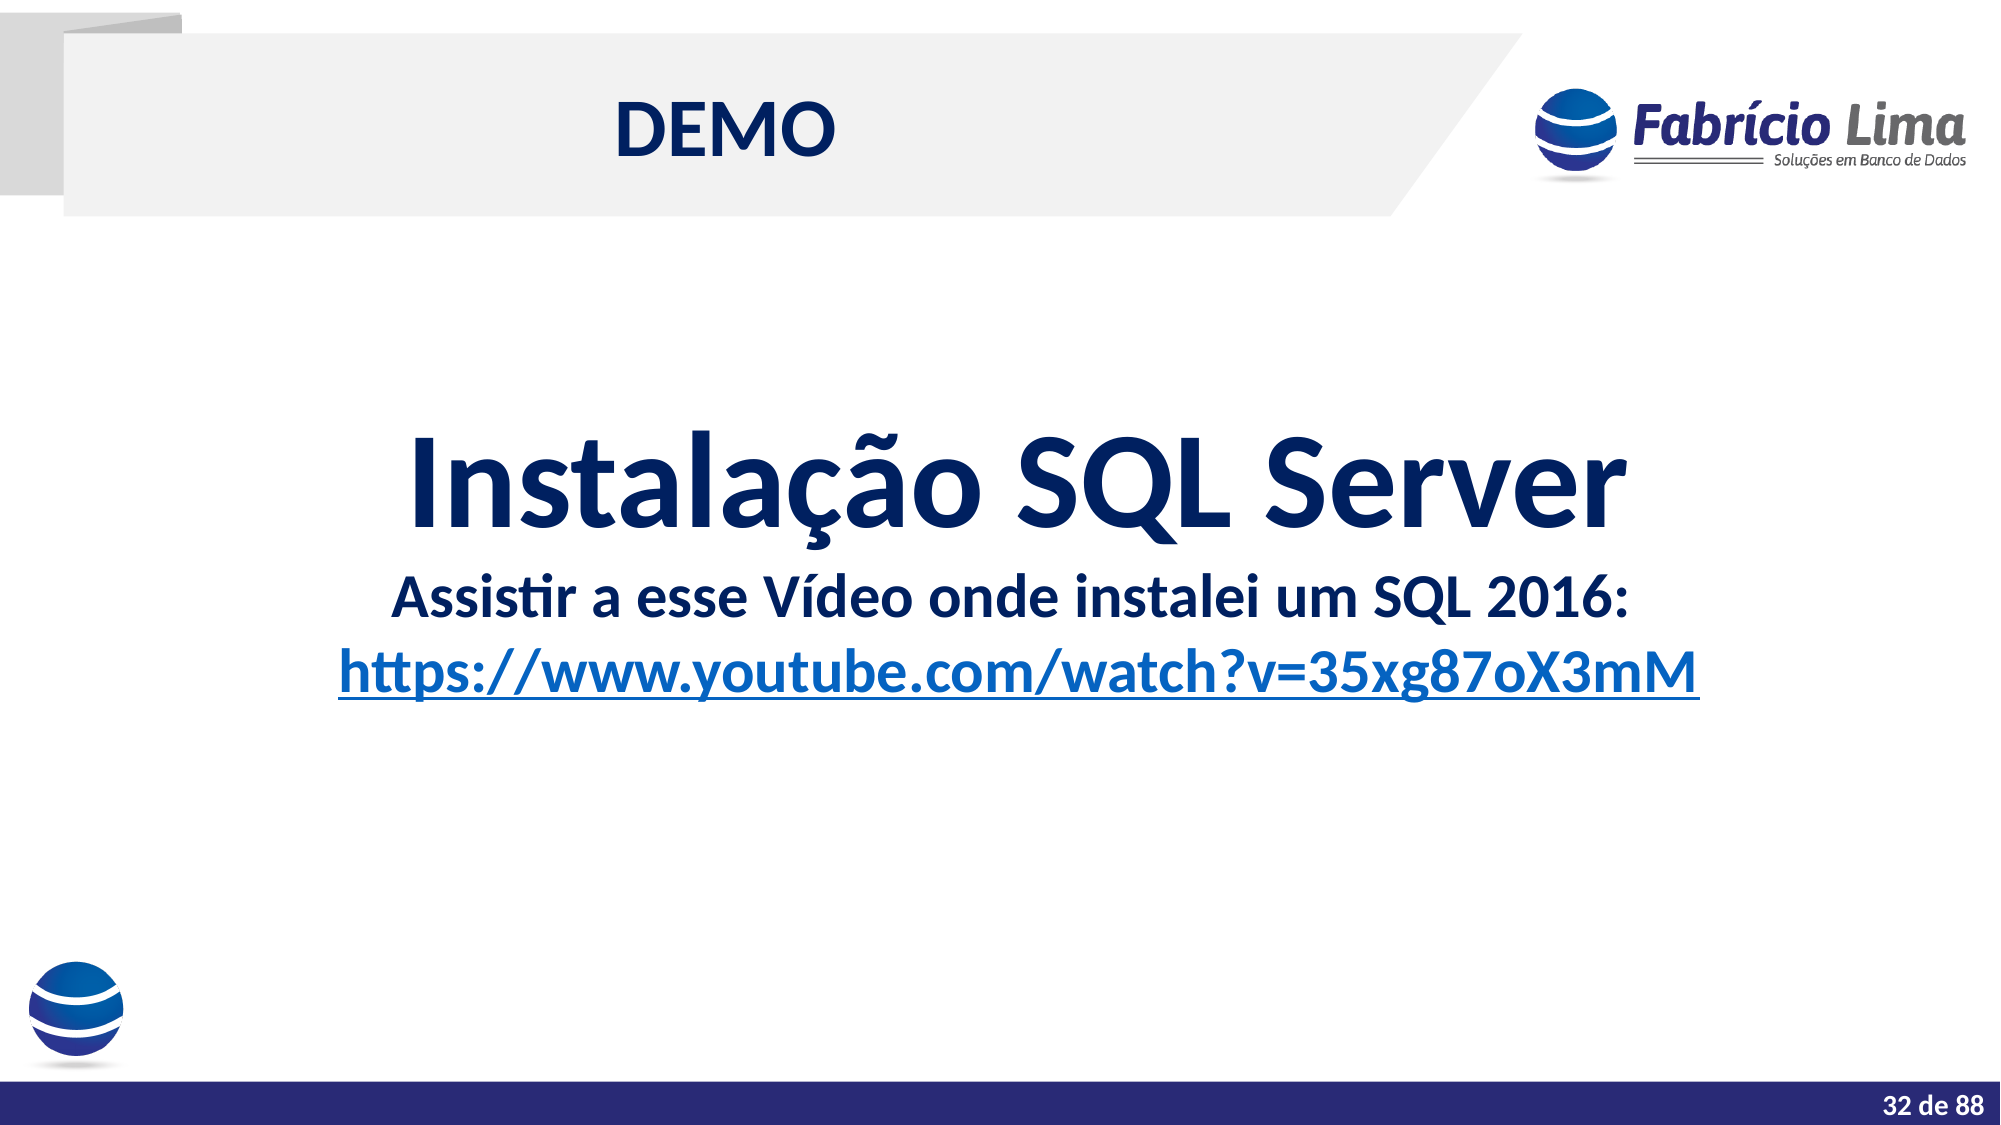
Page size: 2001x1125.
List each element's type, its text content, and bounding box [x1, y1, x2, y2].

text_box Instalação SQL Server Assistir a esse Vídeo onde instalei um SQL 2016: https://www.youtube.com/watch?v=35xg87oX3mM [94, 217, 1944, 848]
picture [14, 951, 137, 1082]
picture [1501, 42, 1997, 217]
slide_number 32 de 88 [1718, 1083, 2000, 1125]
text_box DEMO [62, 60, 1390, 187]
